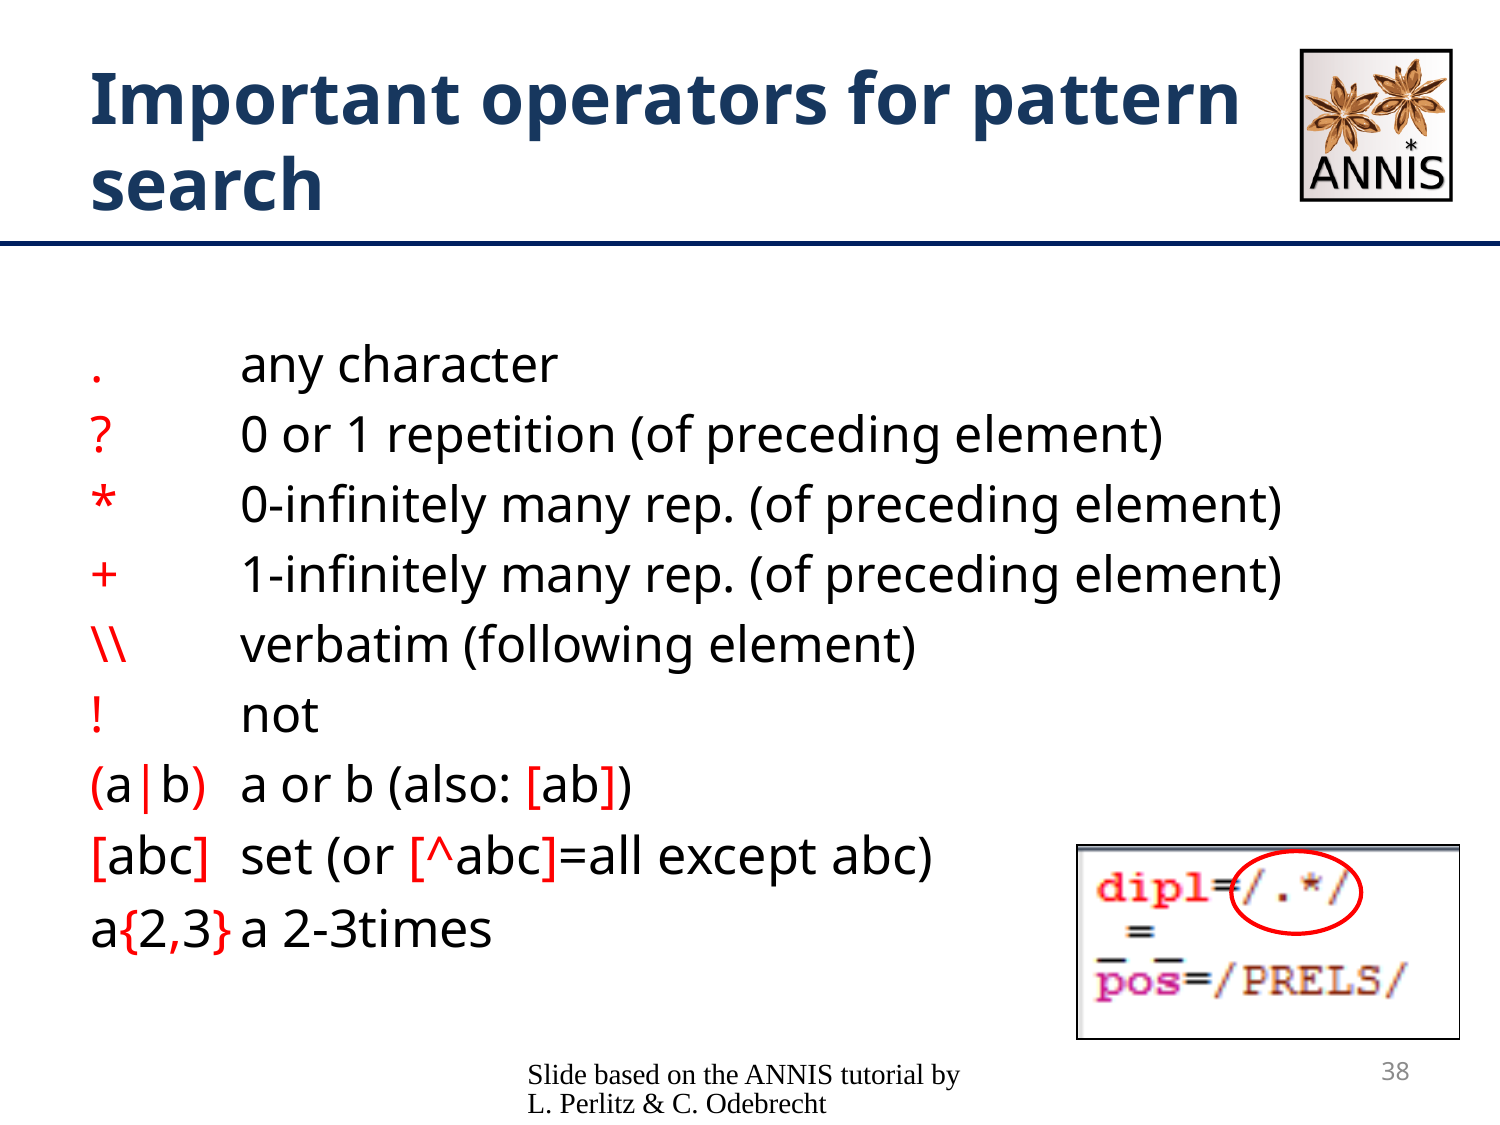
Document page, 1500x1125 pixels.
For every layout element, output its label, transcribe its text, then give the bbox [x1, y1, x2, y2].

list . any character ? 0 or 1 repetition (of preceding element) * 0-infinitely many rep. (of preceding element) + 1-infinitely many rep. (of preceding element) \\ verbatim (following element) ! not (a|b) a or b (also: [ab]) [abc] set (or [^abc]=all except abc) a{2,3} a 2-3times [75, 324, 1425, 1071]
picture [1293, 42, 1459, 209]
footer Slide based on the ANNIS tutorial by L. Perlitz & C. Odebrecht [512, 1042, 988, 1103]
slide_number 38 [1074, 1043, 1425, 1103]
picture [1077, 845, 1459, 1039]
title Important operators for pattern search [75, 45, 1425, 233]
